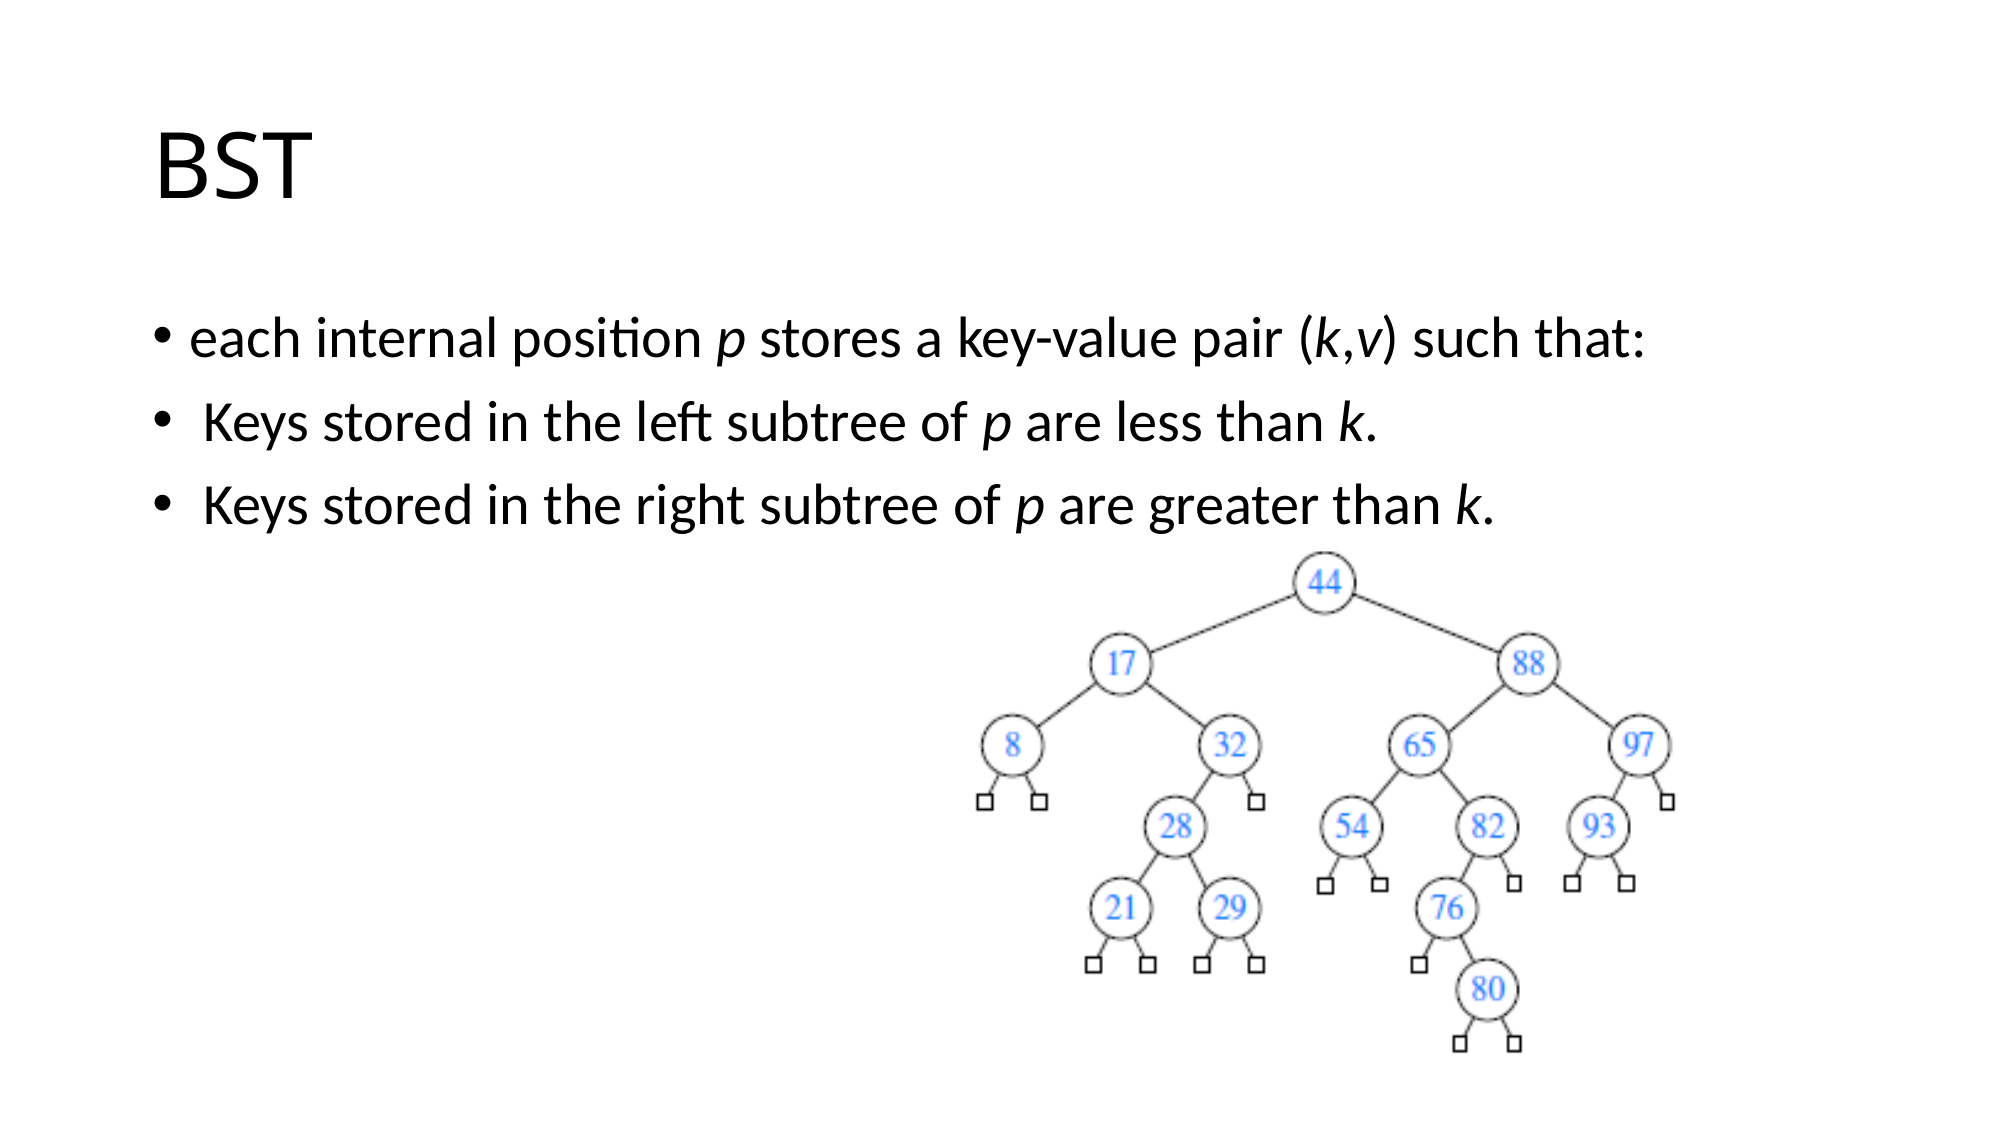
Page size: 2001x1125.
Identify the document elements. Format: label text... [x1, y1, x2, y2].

title BST [137, 59, 1863, 278]
picture [871, 550, 1782, 1065]
list each internal position p stores a key-value pair (k,v) such that: Keys stored in the left subtree of p are less than k. Keys stored in the right subtree of p are greater than k. [137, 299, 1863, 1014]
